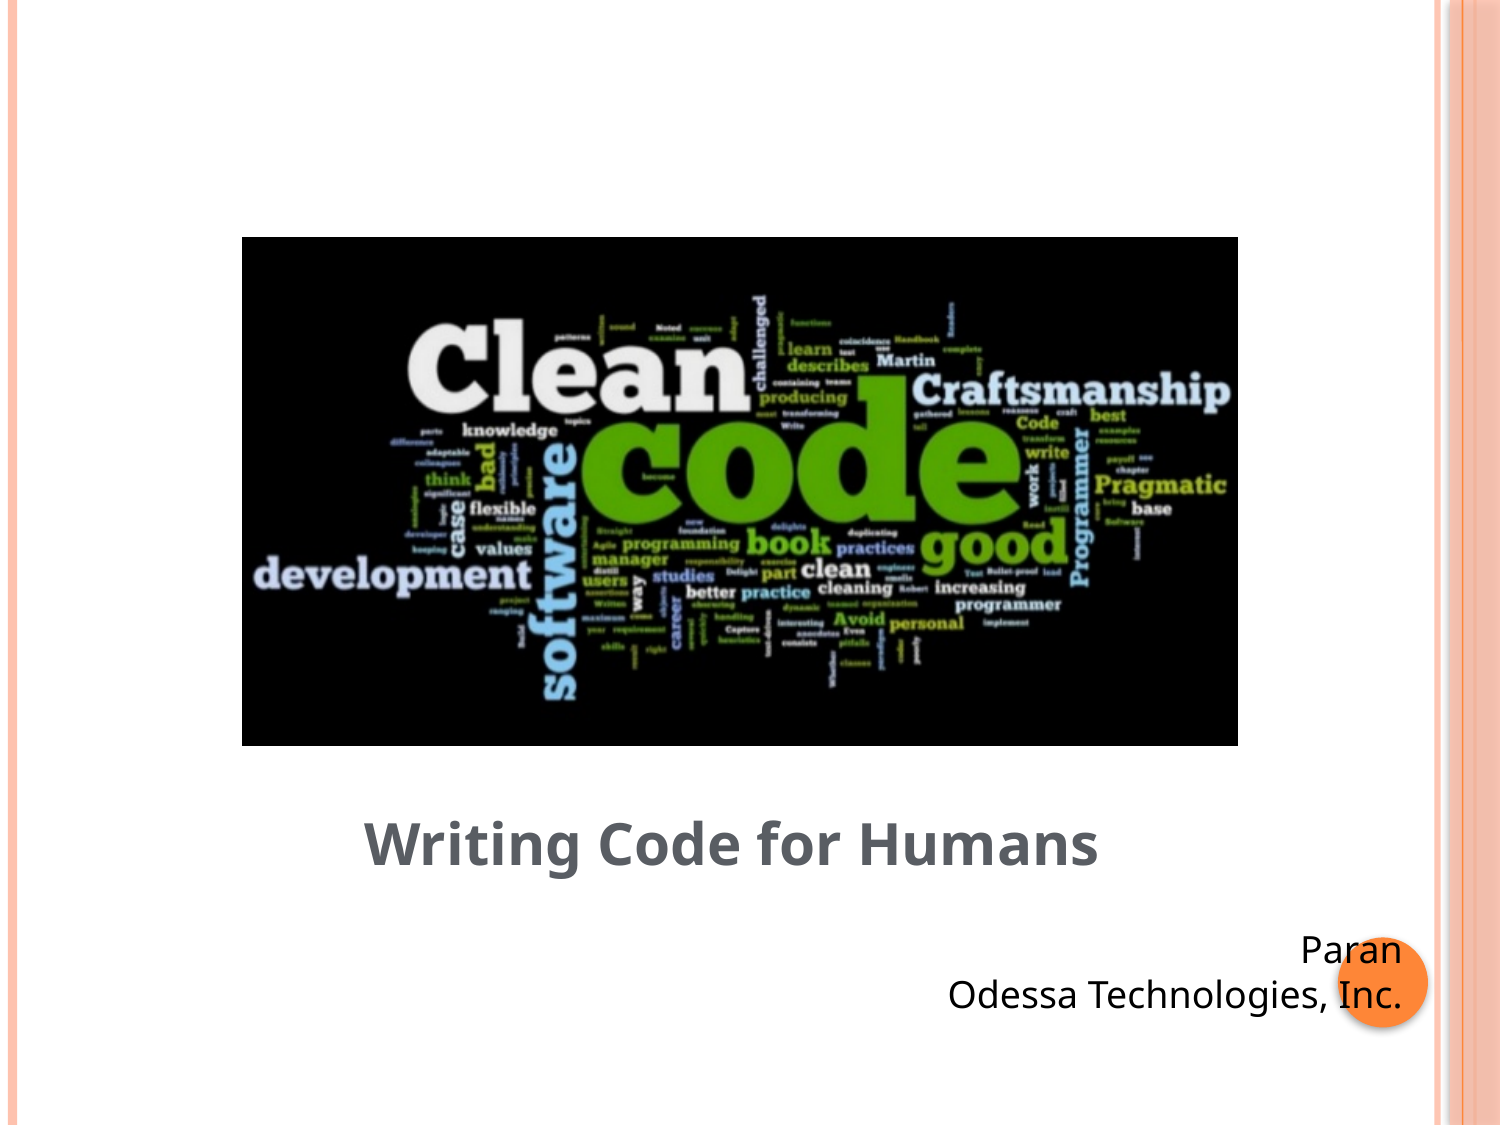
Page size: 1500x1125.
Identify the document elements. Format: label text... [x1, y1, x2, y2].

picture [241, 236, 1238, 746]
text_box Paran Odessa Technologies, Inc. [932, 918, 1418, 1024]
text_box Writing Code for Humans [349, 800, 1130, 885]
